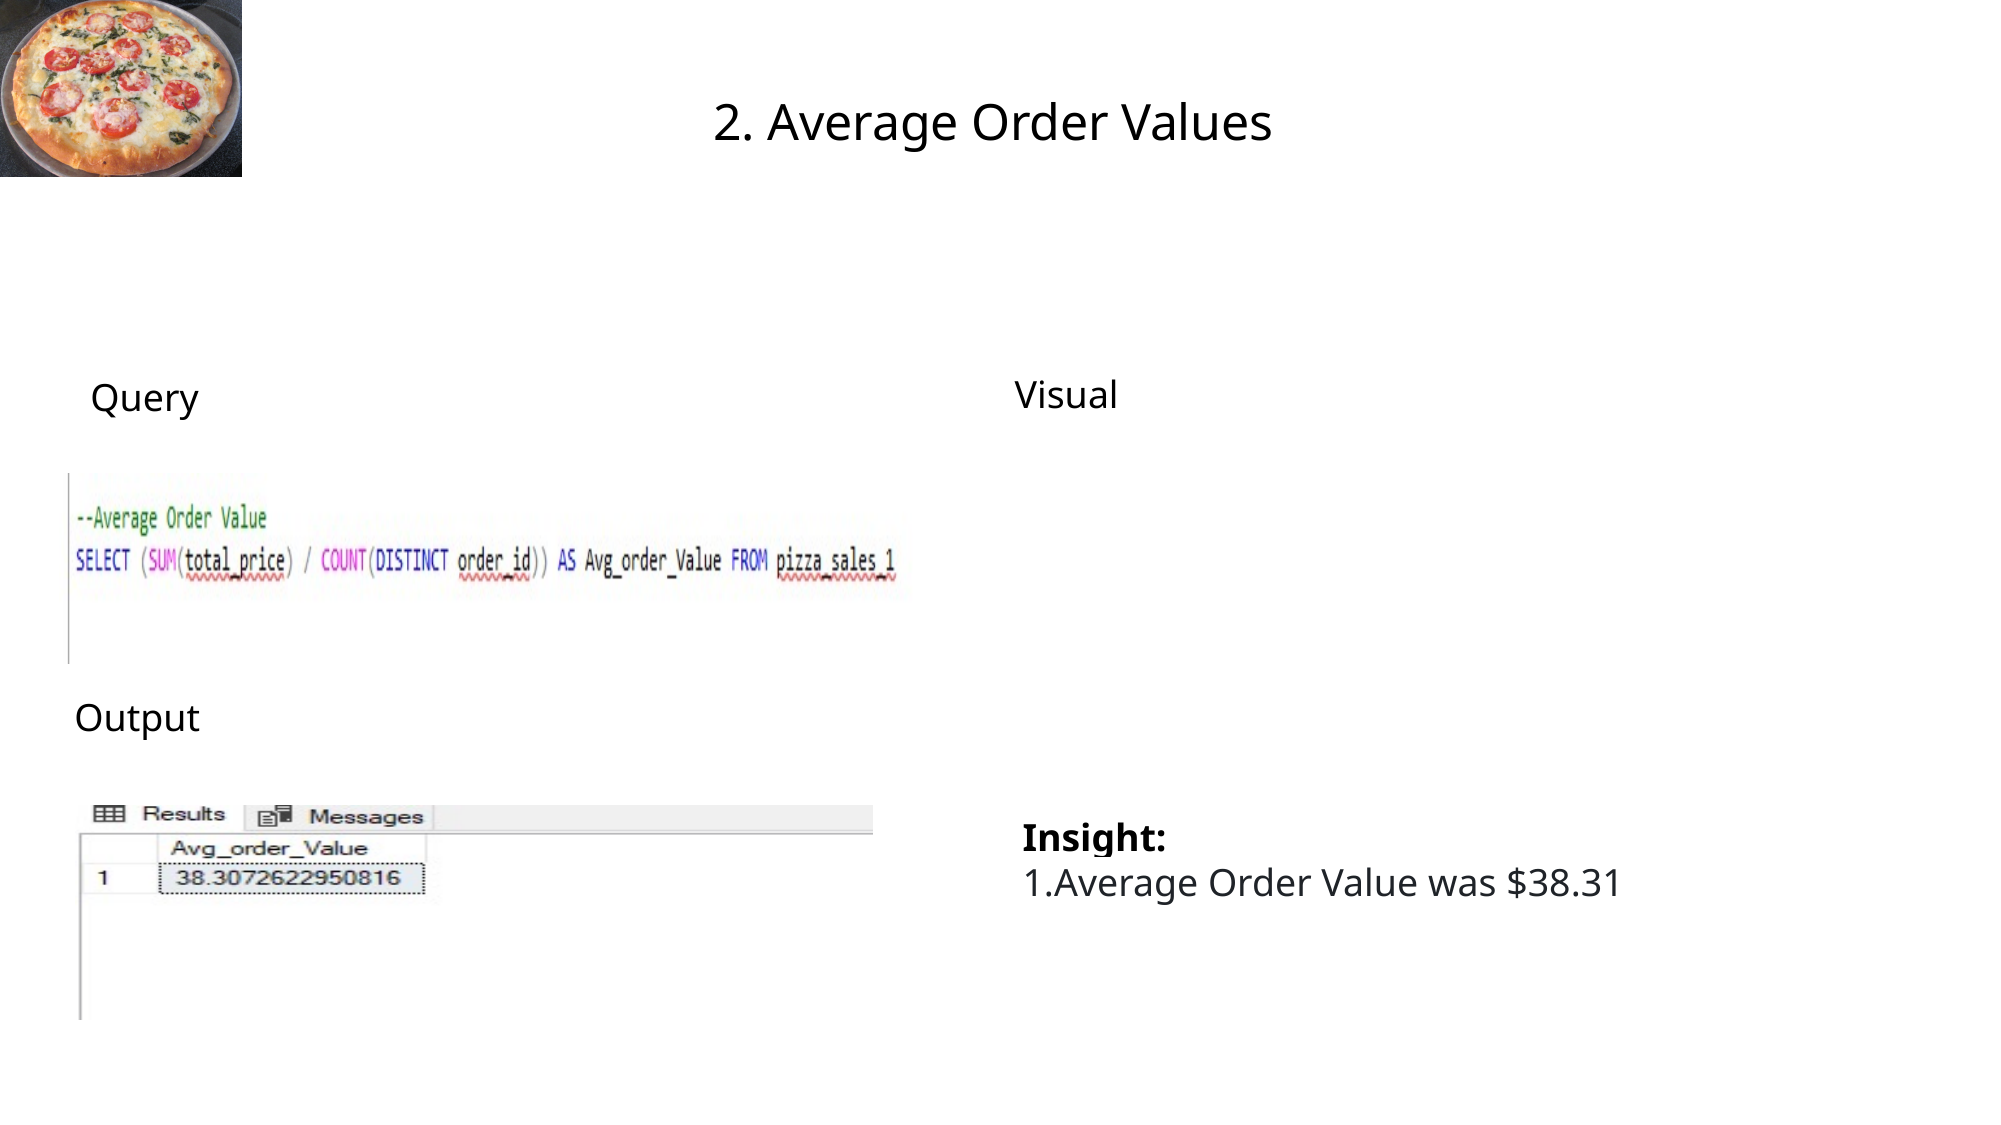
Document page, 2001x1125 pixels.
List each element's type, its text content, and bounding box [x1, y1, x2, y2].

picture [59, 473, 1000, 664]
text_box Query [75, 366, 382, 427]
text_box Insight: Average Order Value was $38.31 [1008, 806, 2000, 912]
text_box 2. Average Order Values [491, 102, 1508, 159]
text_box Output [59, 686, 366, 747]
text_box Visual [999, 363, 1306, 424]
picture [0, 0, 242, 177]
picture [75, 805, 873, 1021]
